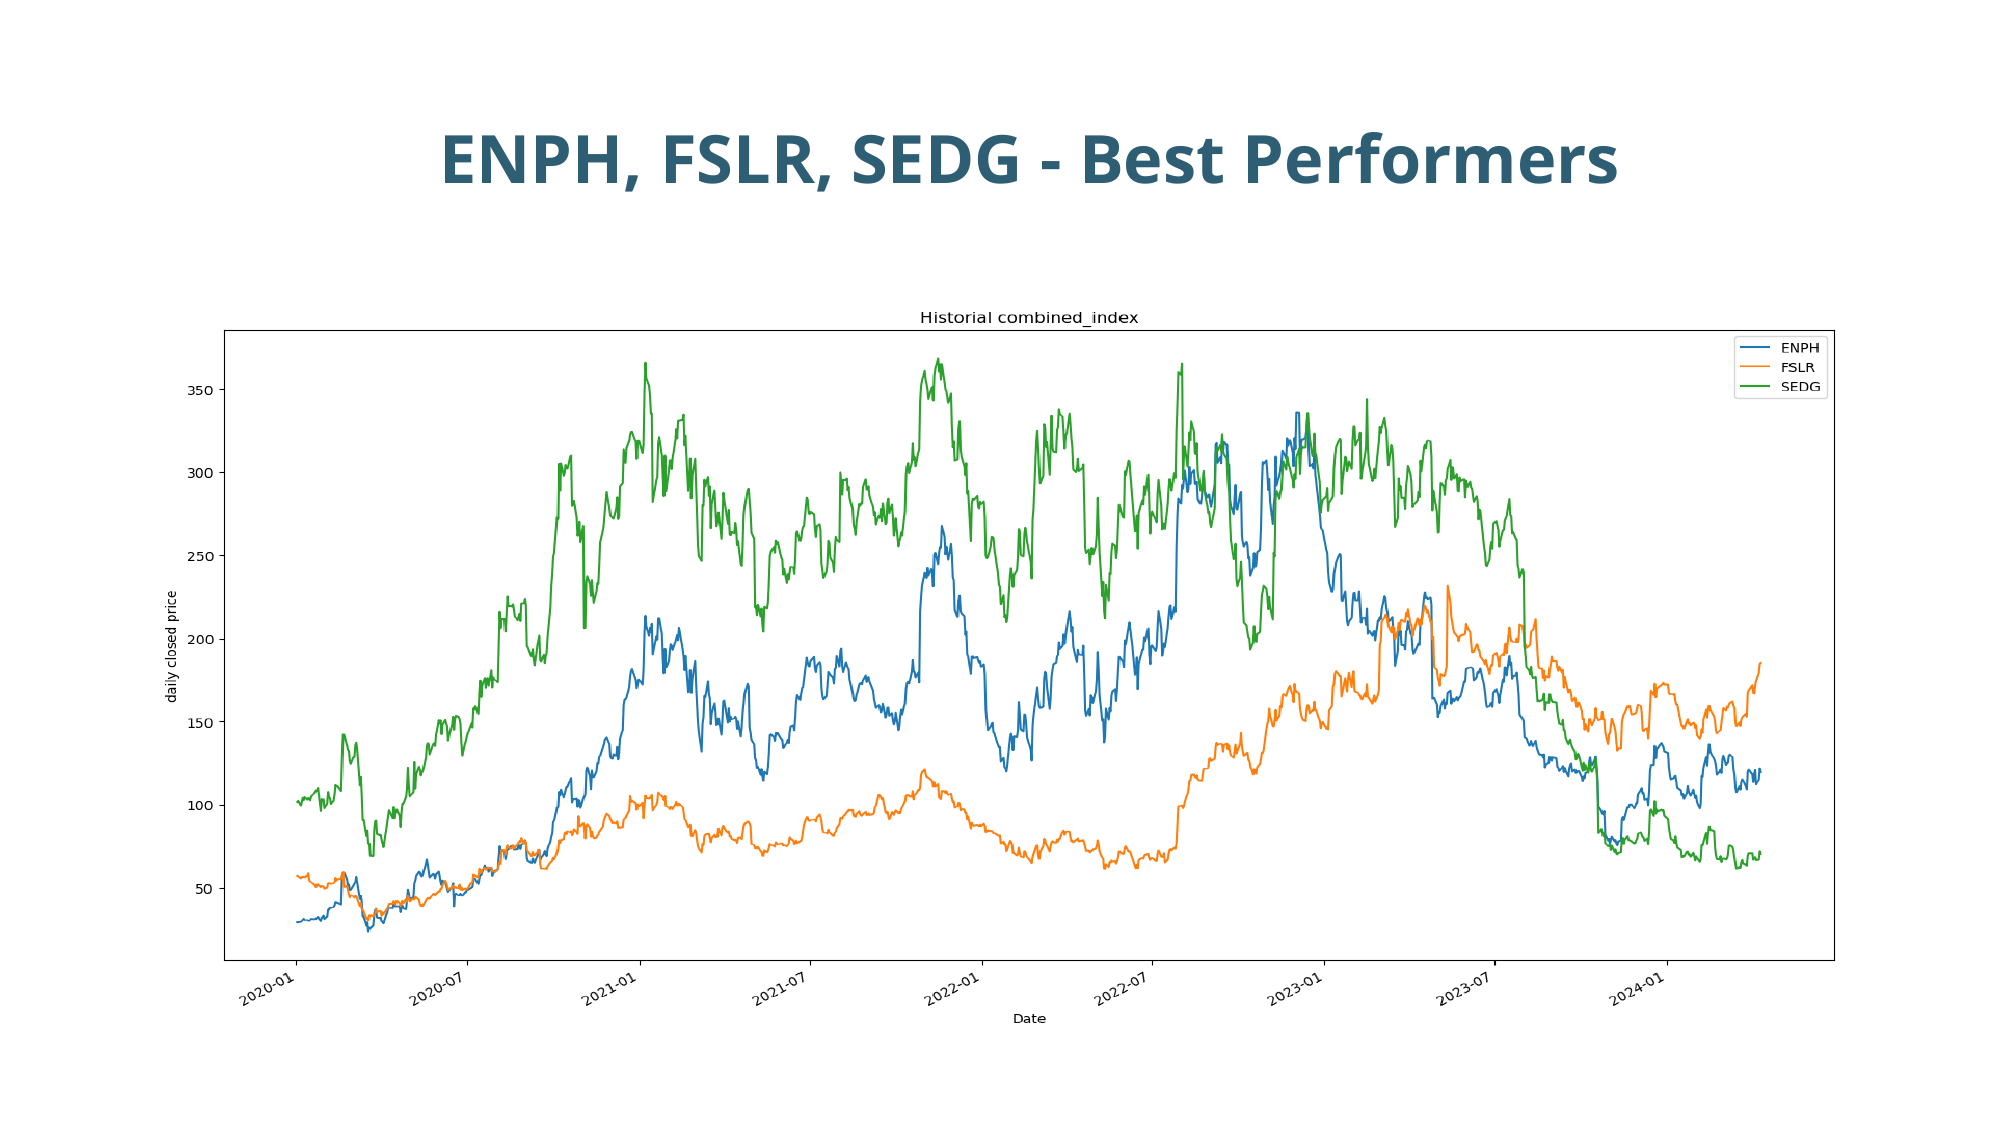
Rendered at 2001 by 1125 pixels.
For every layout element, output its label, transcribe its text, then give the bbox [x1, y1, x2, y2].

picture [155, 302, 1844, 1034]
title ENPH, FSLR, SEDG - Best Performers [68, 97, 1932, 223]
